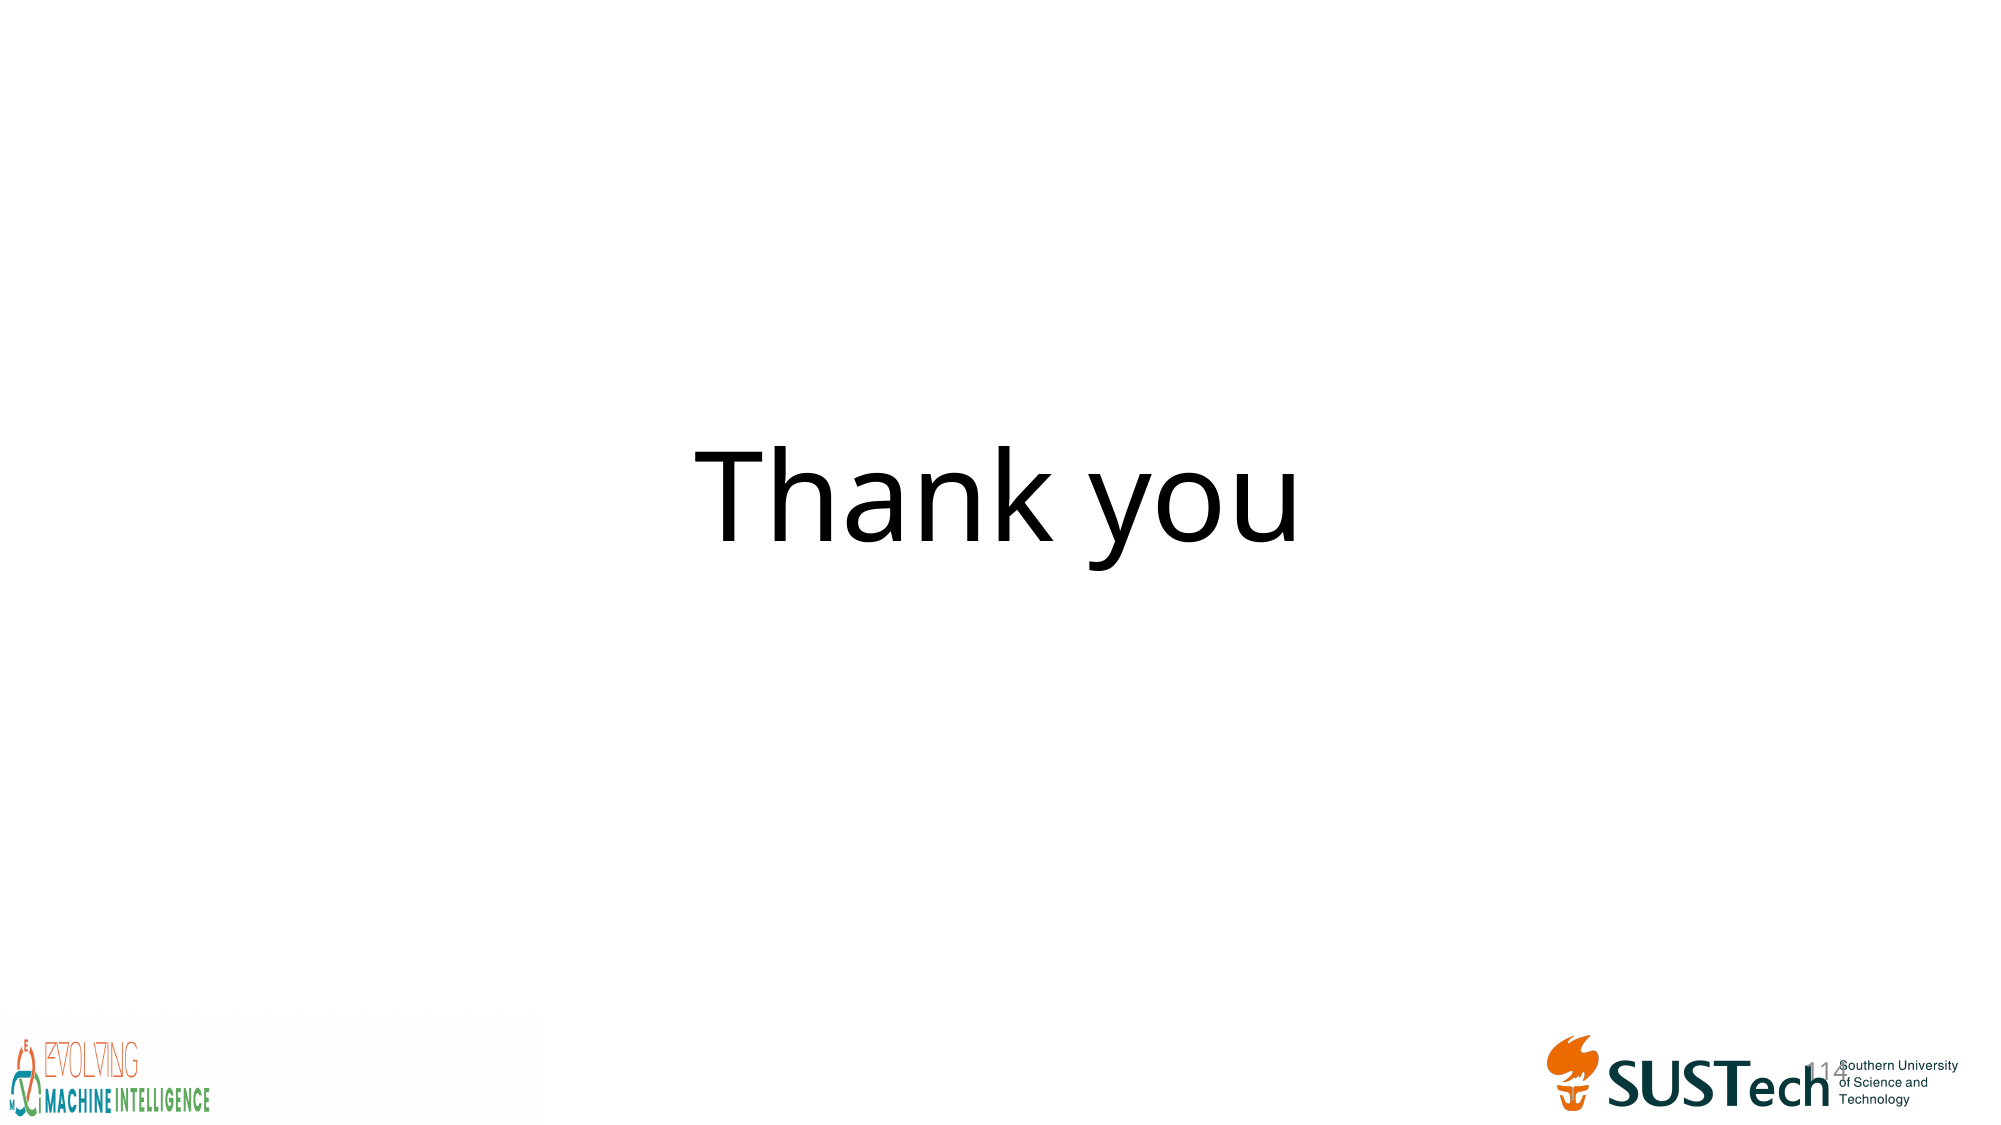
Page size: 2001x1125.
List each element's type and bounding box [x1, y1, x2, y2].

picture [1547, 1035, 1958, 1111]
picture [0, 1012, 547, 1125]
slide_number [1412, 1042, 1863, 1103]
title [249, 184, 1750, 576]
